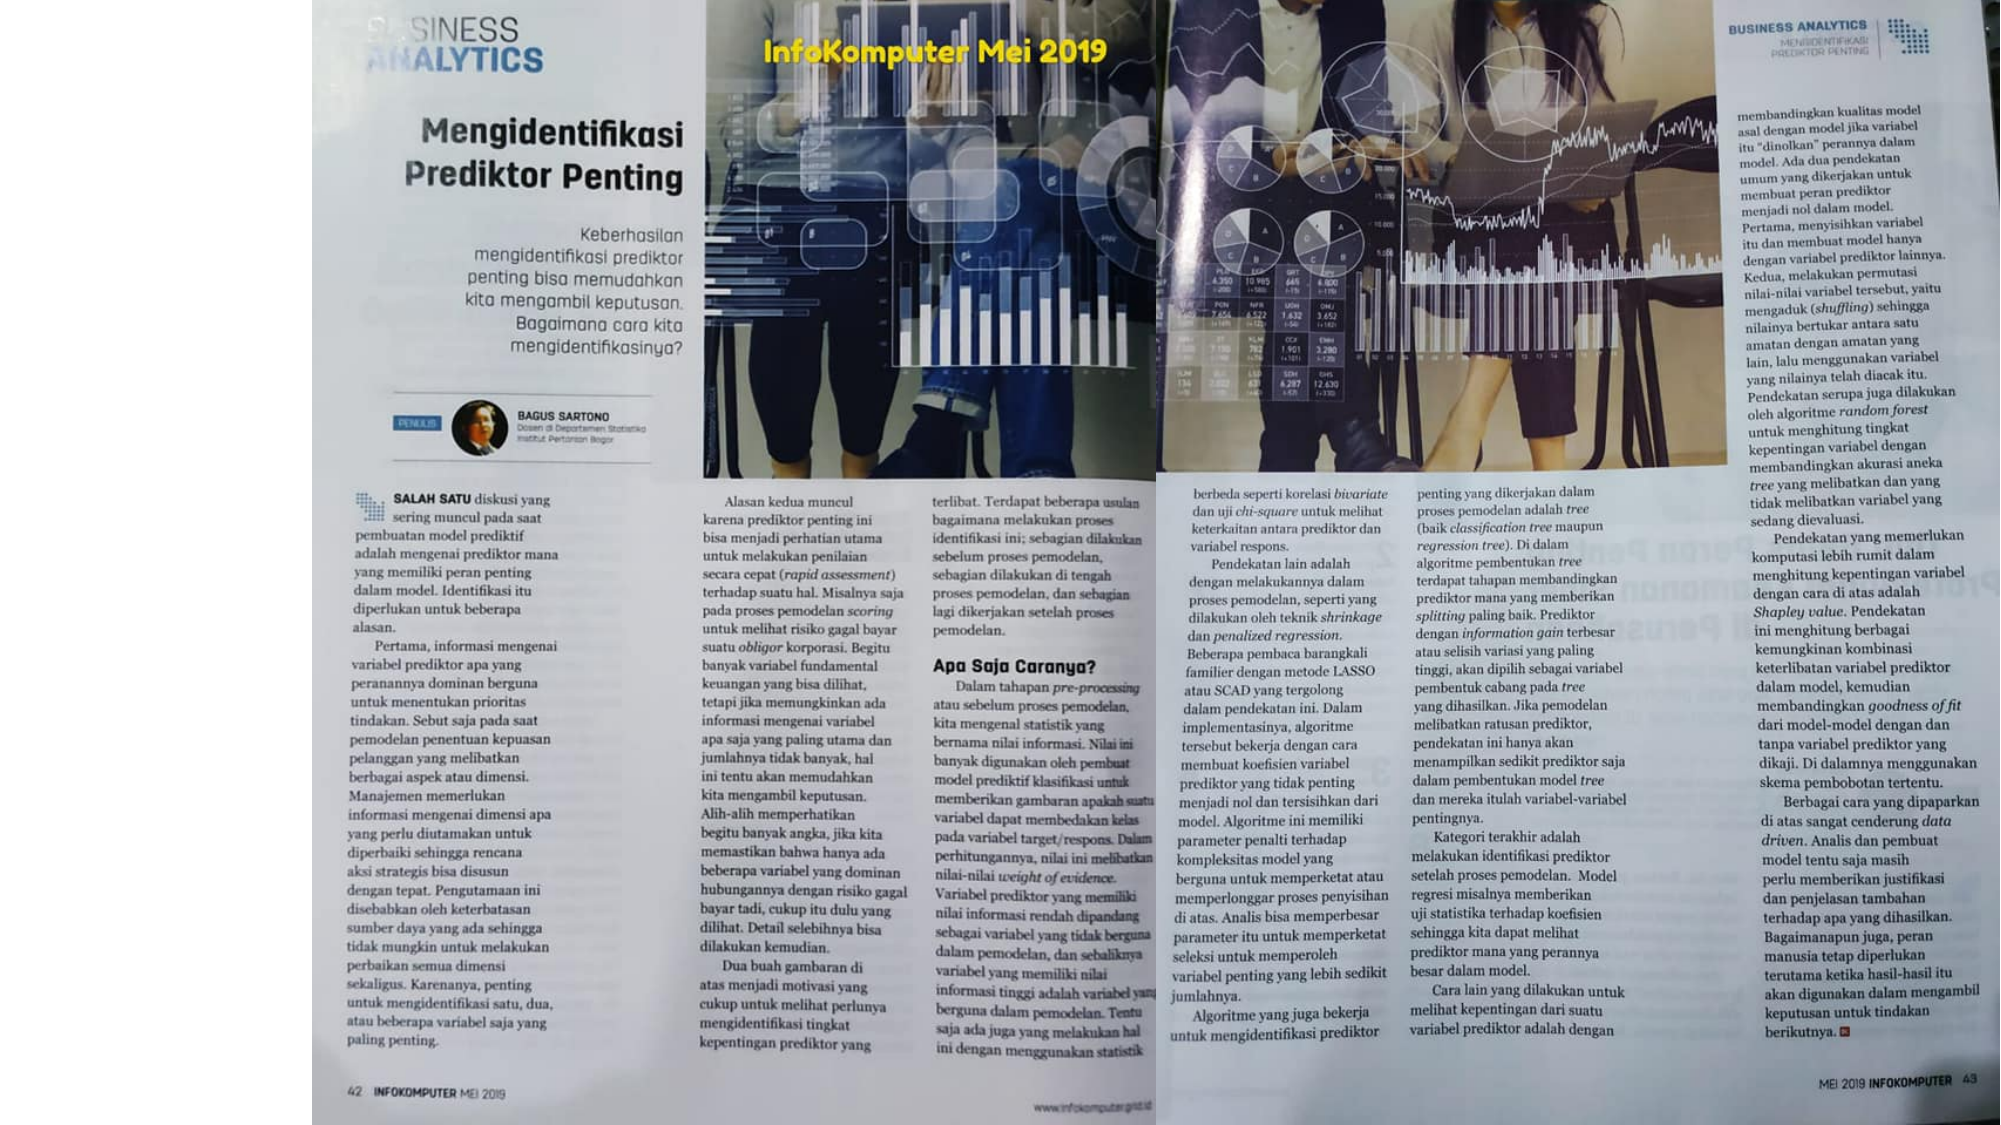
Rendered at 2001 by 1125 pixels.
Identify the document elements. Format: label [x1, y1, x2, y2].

picture [312, 0, 2000, 1125]
